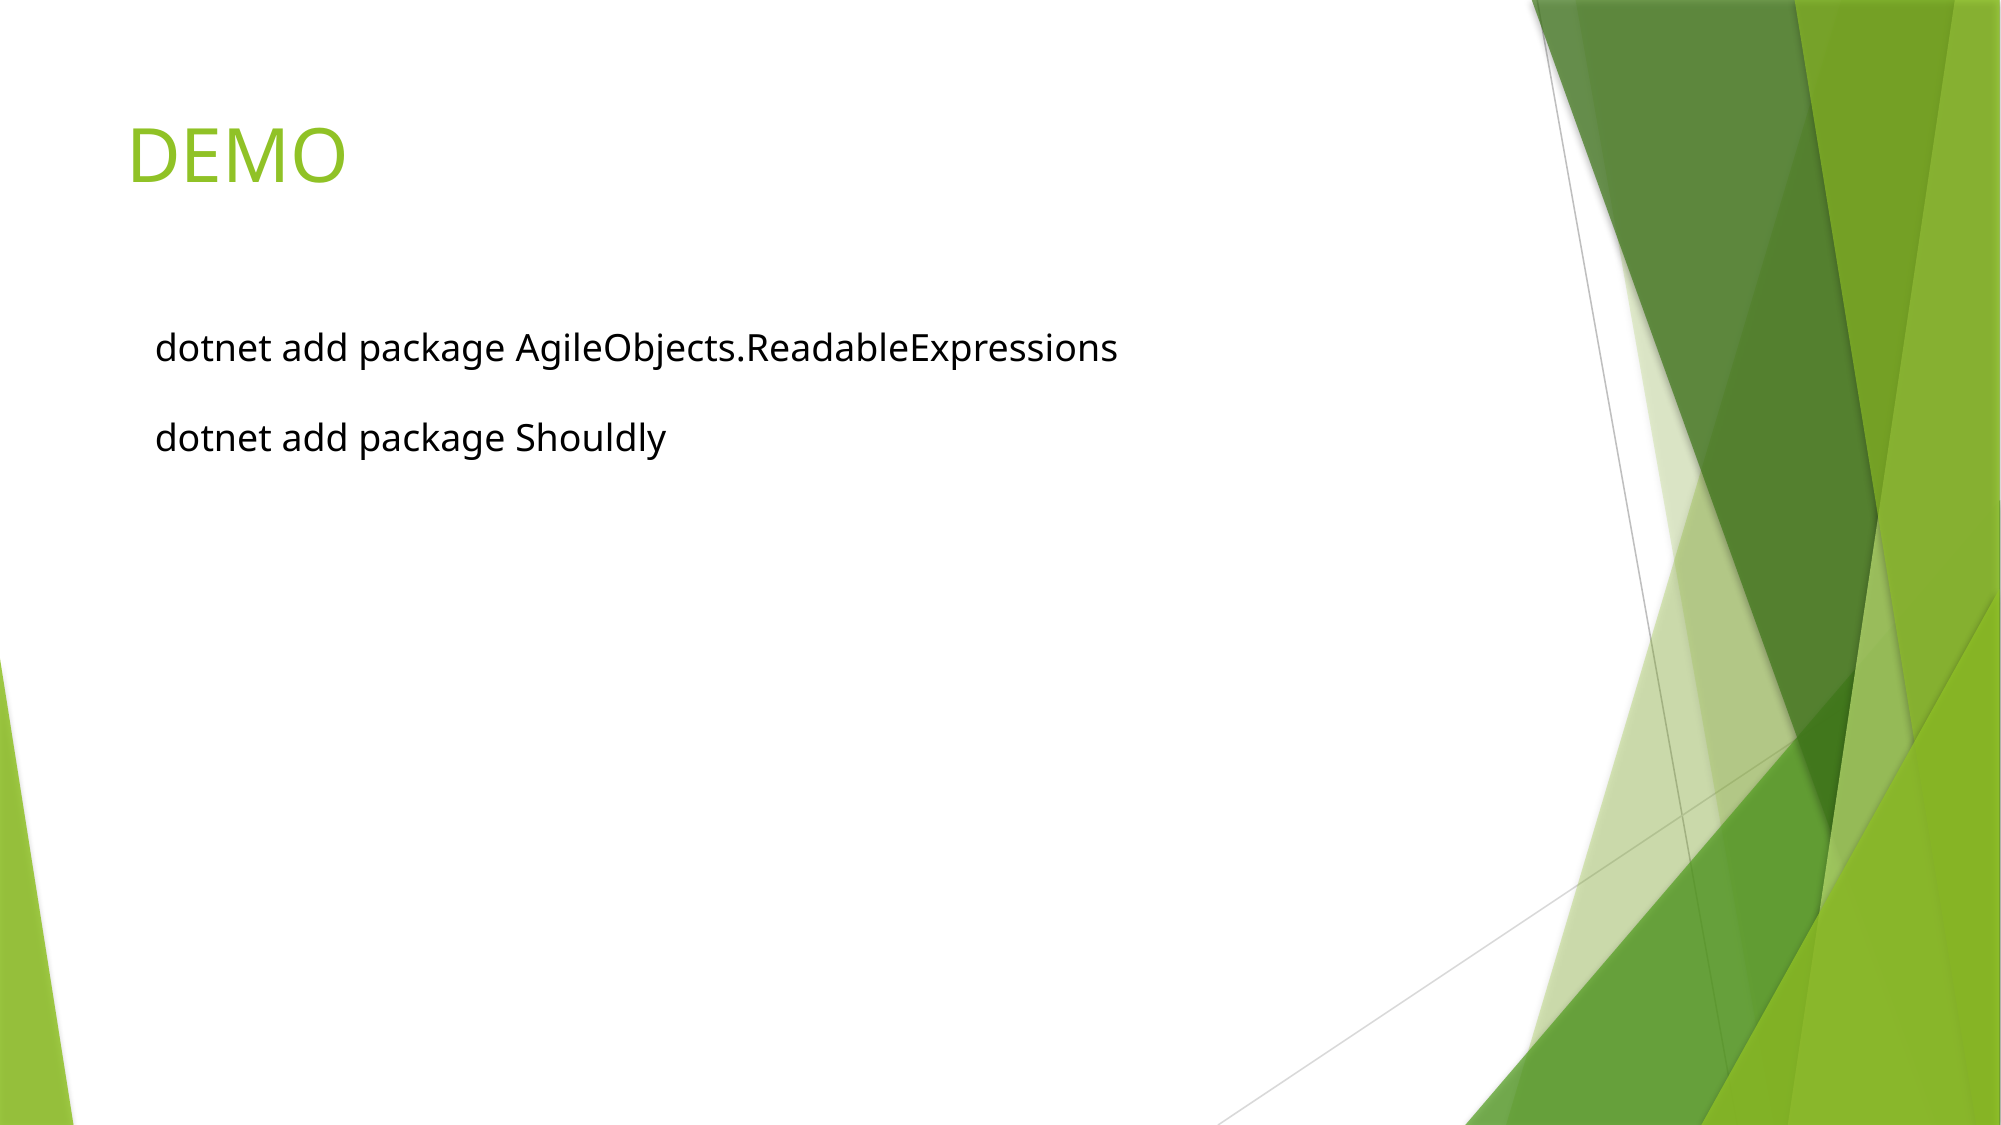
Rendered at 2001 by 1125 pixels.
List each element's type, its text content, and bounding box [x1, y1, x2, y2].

title DEMO [111, 99, 1522, 317]
text_box dotnet add package AgileObjects.ReadableExpressions dotnet add package Shouldly [140, 316, 1163, 467]
